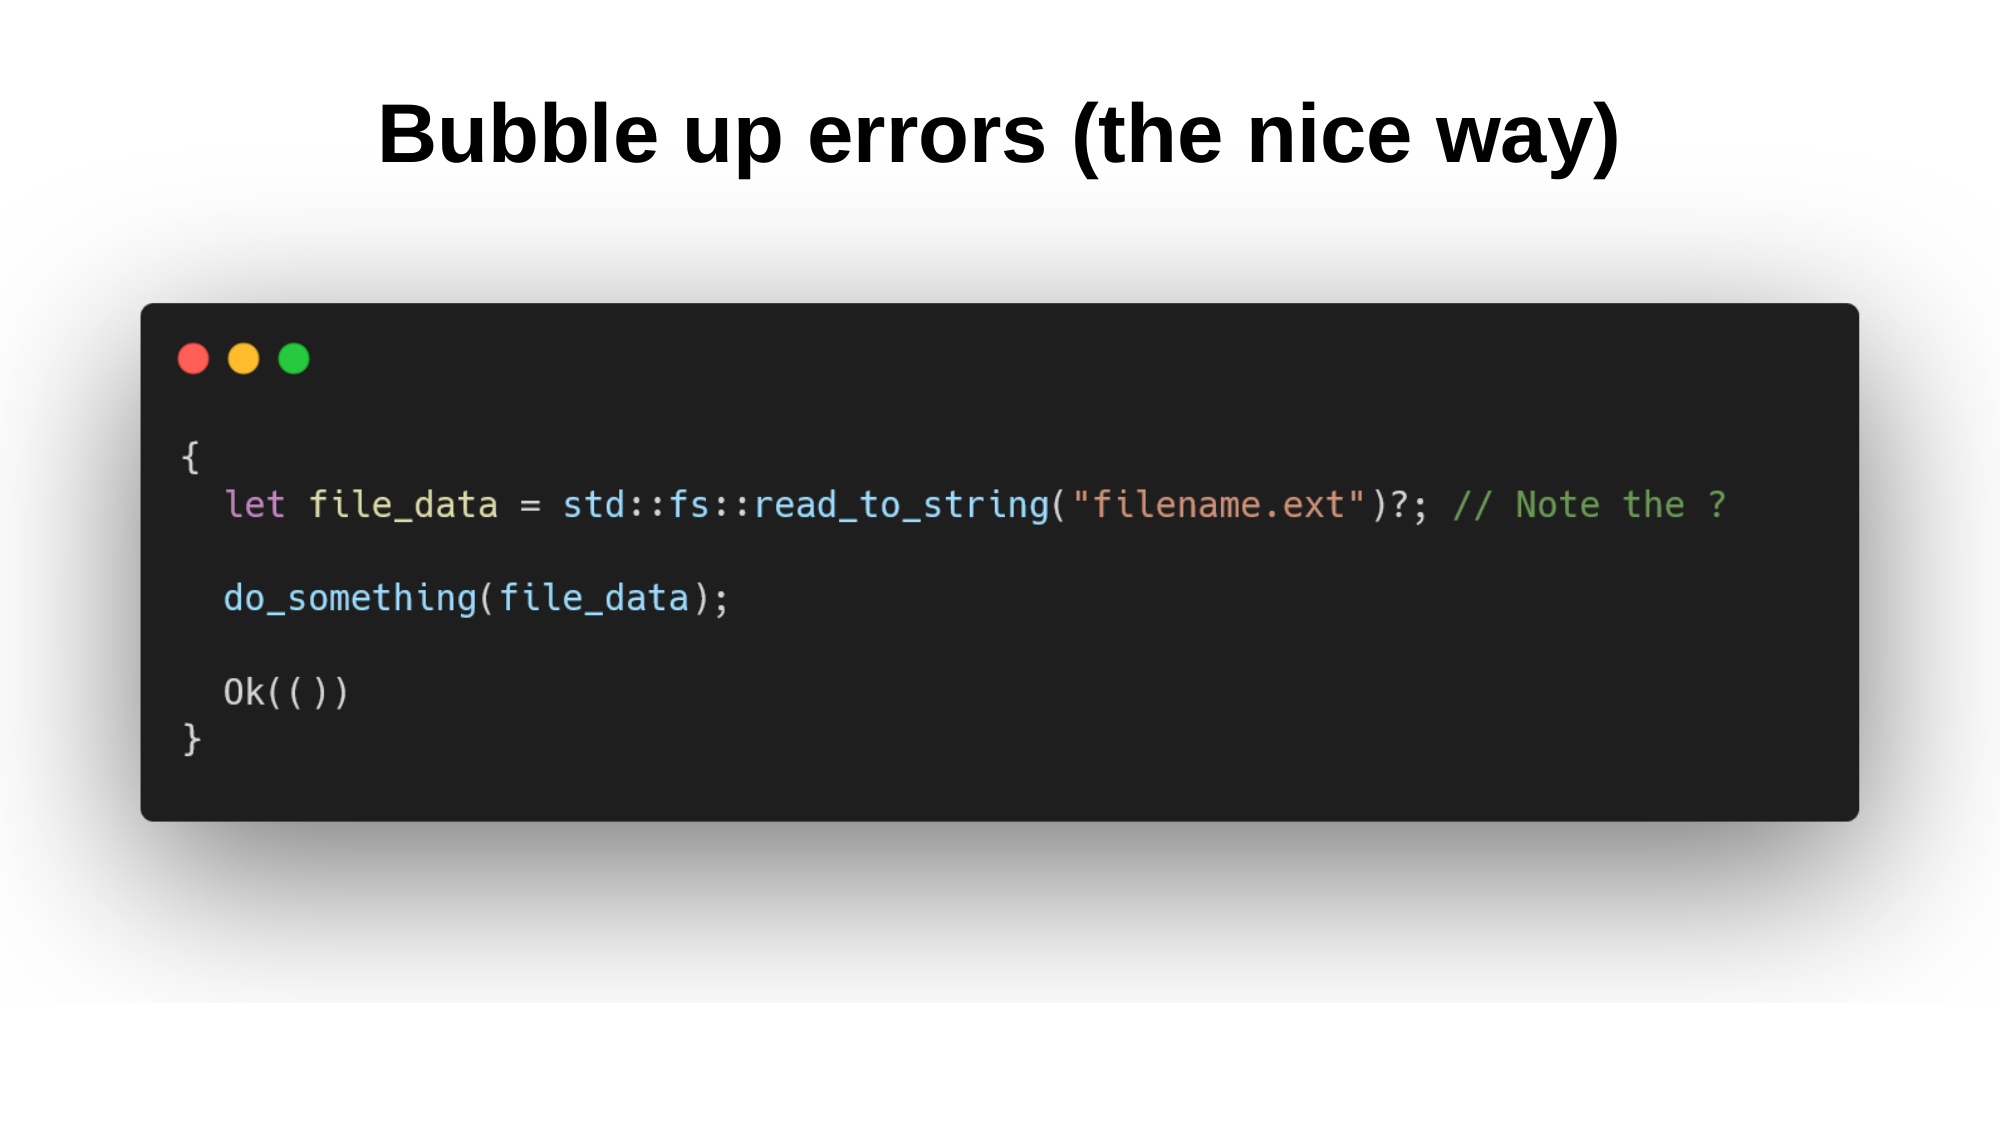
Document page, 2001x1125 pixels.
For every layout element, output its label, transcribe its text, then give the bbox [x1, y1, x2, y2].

text_box Bubble up errors (the nice way) [166, 83, 1834, 119]
picture [0, 122, 2000, 1003]
